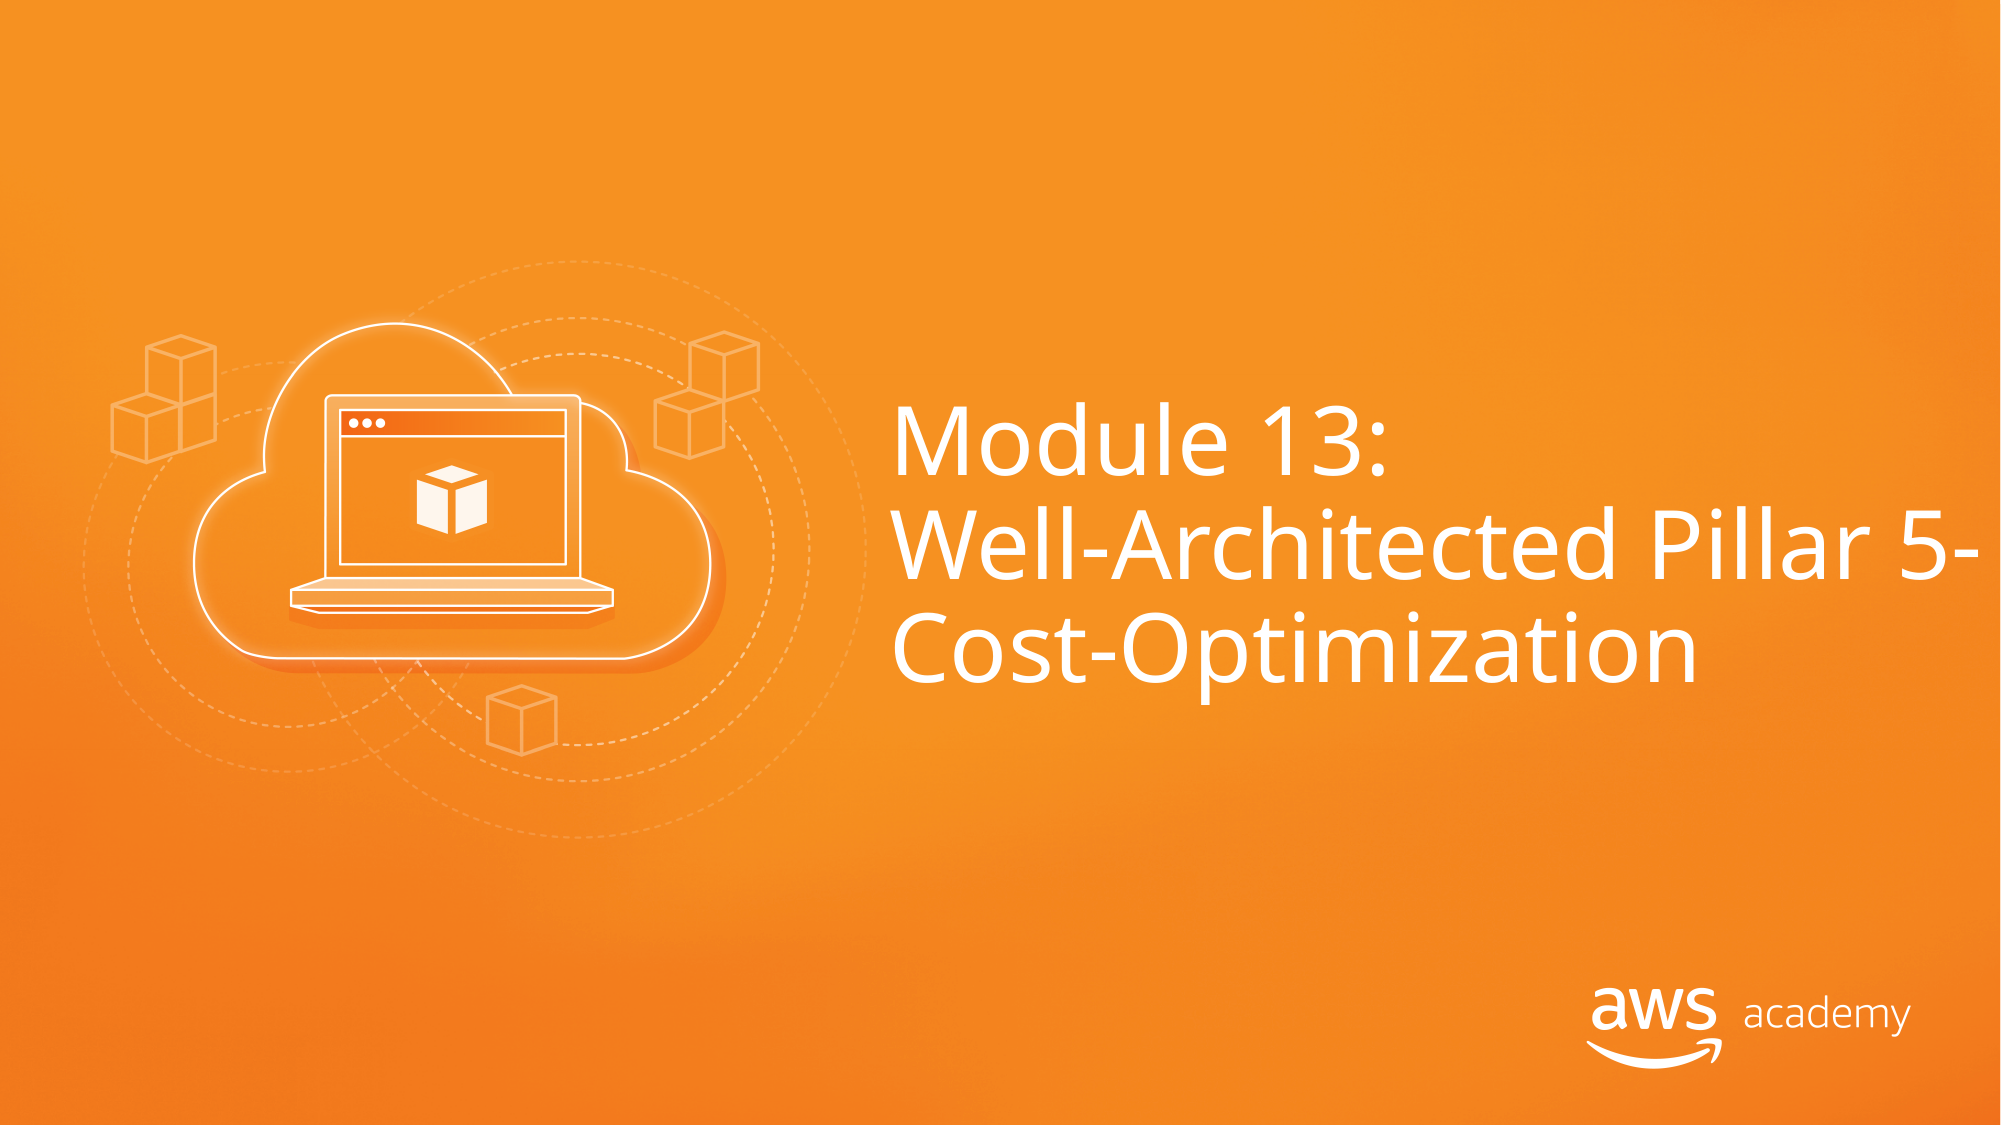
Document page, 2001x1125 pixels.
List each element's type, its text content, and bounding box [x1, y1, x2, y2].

picture [0, 0, 1999, 1125]
title Module 13: Well-Architected Pillar 5- Cost-Optimization [874, 284, 1999, 711]
